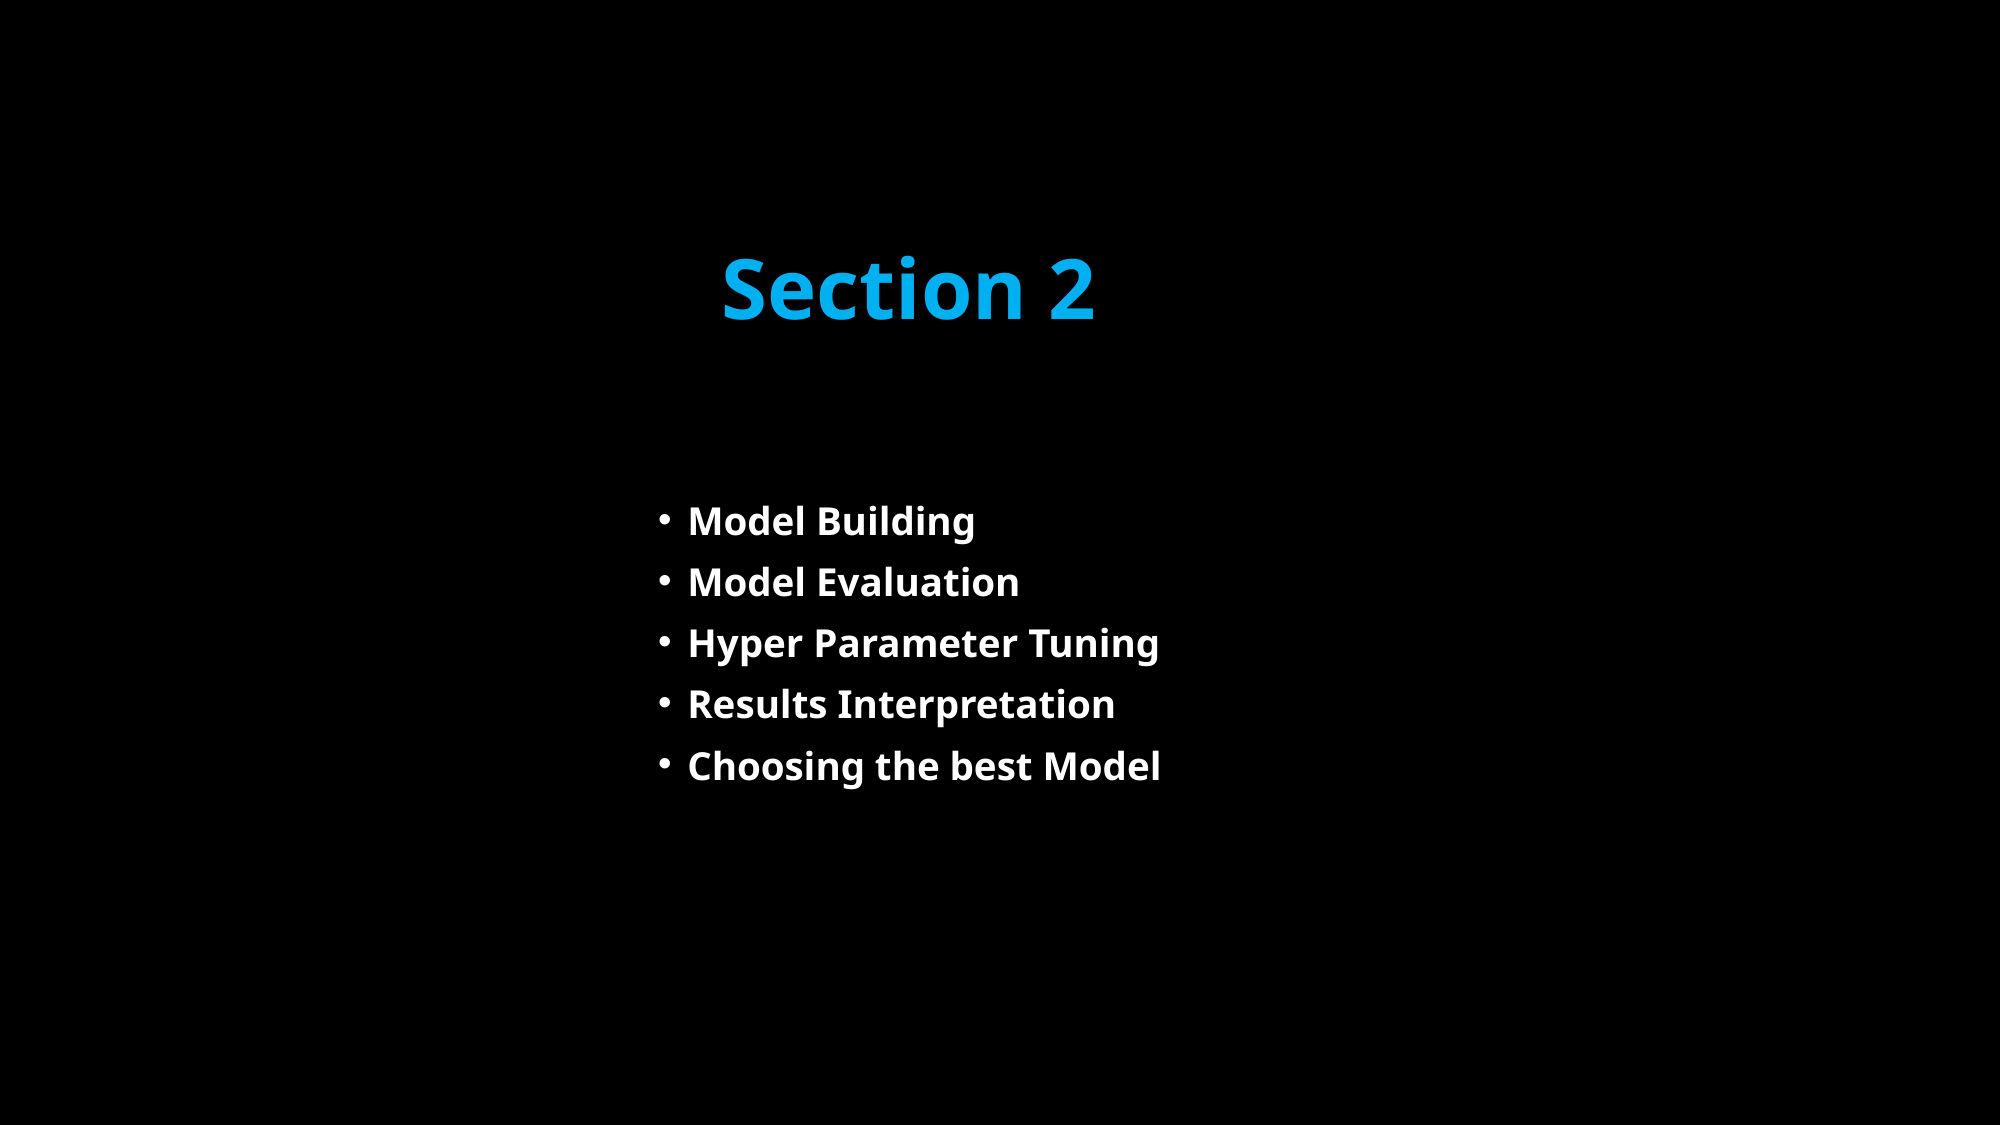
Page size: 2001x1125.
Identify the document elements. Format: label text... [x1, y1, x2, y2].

list Model Building Model Evaluation Hyper Parameter Tuning Results Interpretation Choosing the best Model [643, 490, 1616, 800]
text_box Section 2 [706, 223, 1294, 355]
